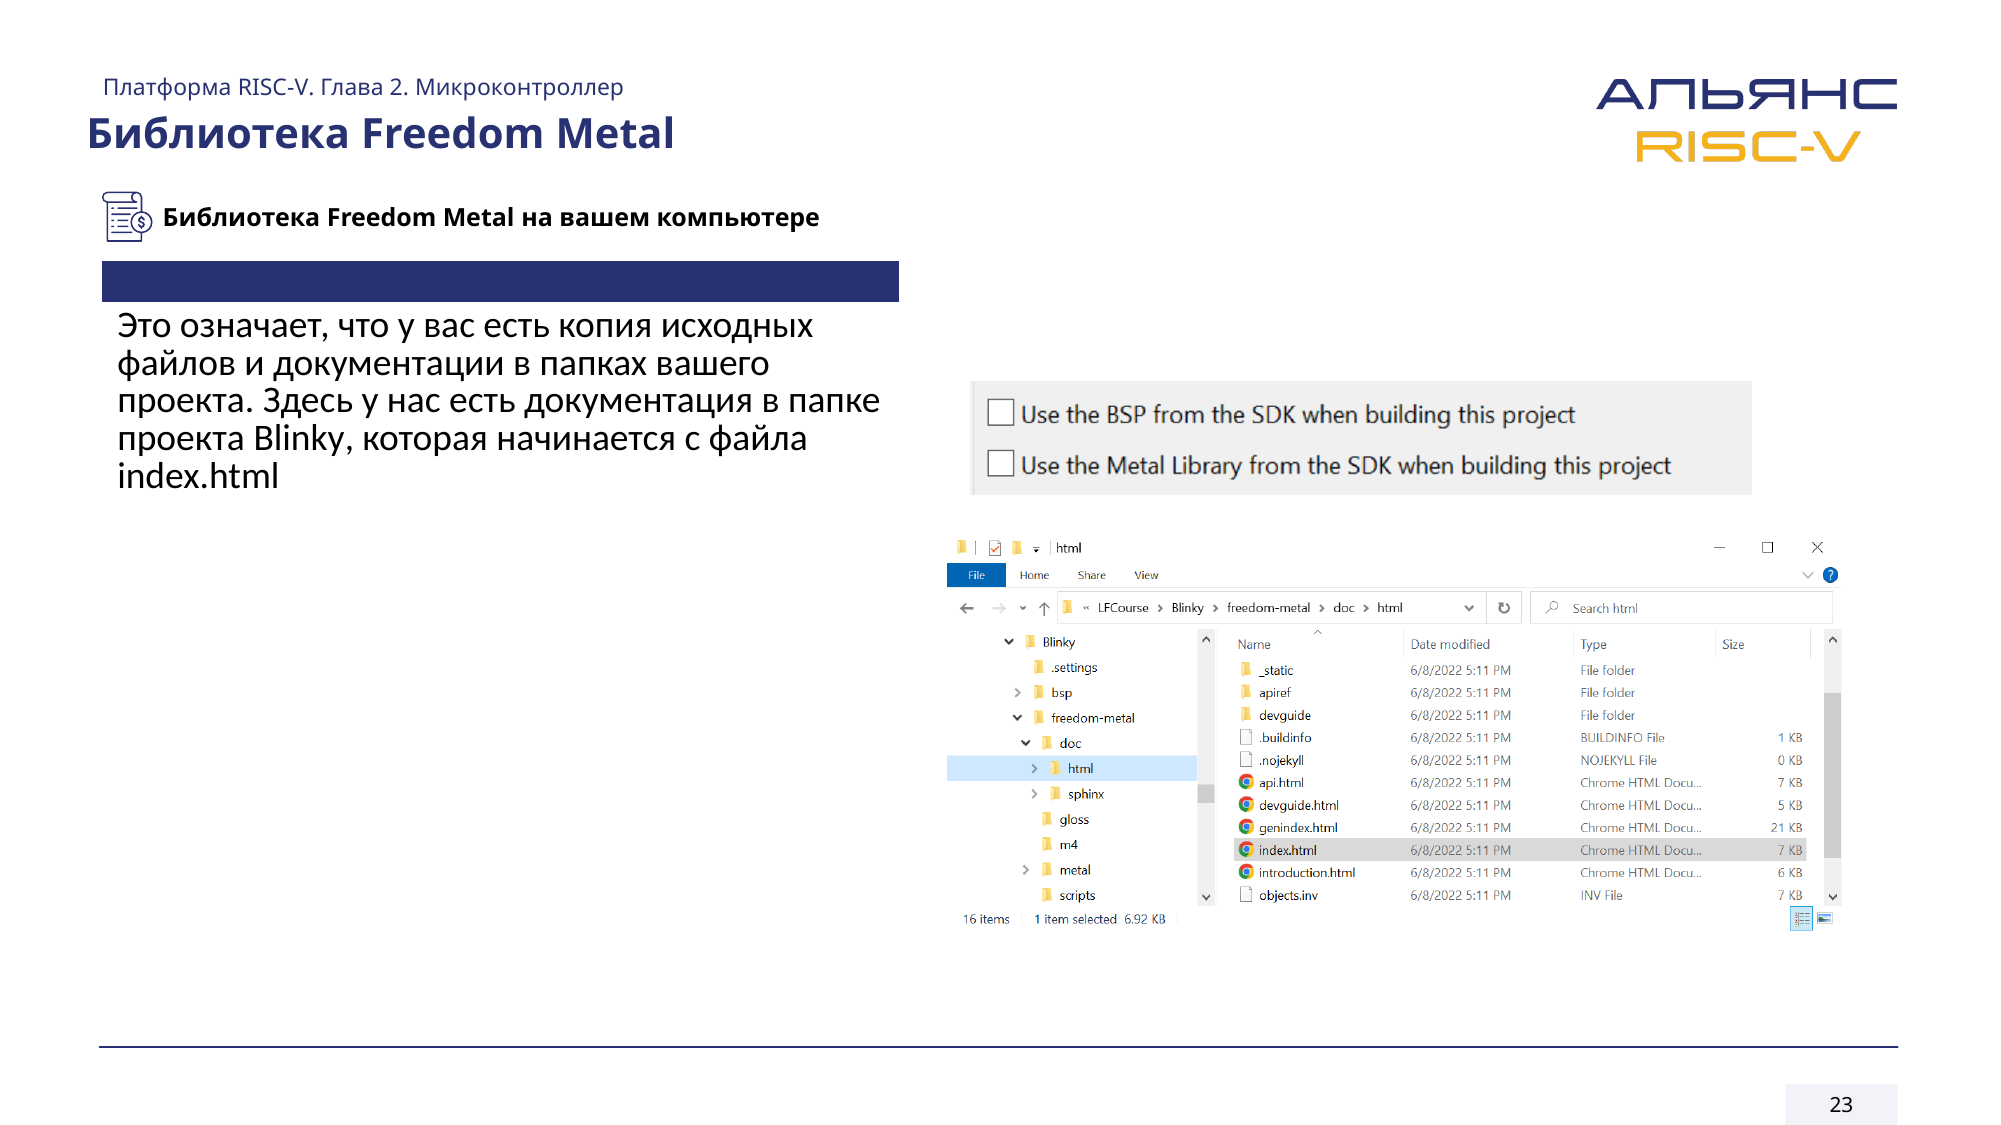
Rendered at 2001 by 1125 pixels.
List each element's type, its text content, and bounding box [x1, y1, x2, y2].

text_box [101, 191, 153, 242]
text_box Библиотека Freedom Metal на вашем компьютере [162, 201, 1005, 232]
text_box Платформа RISC-V. Глава 2. Микроконтроллер [88, 65, 1624, 108]
picture [1595, 79, 1898, 162]
picture [970, 381, 1752, 495]
table_cell Это означает, что у вас есть копия исходных файлов и документации в папках вашего проекта. Здесь у нас есть документация в папке проекта Blinky, которая начинается с файла index.html [102, 302, 900, 539]
table_header [102, 261, 899, 302]
text_box Библиотека Freedom Metal [71, 99, 701, 165]
picture [946, 531, 1842, 931]
text_box 23 [1785, 1084, 1898, 1125]
